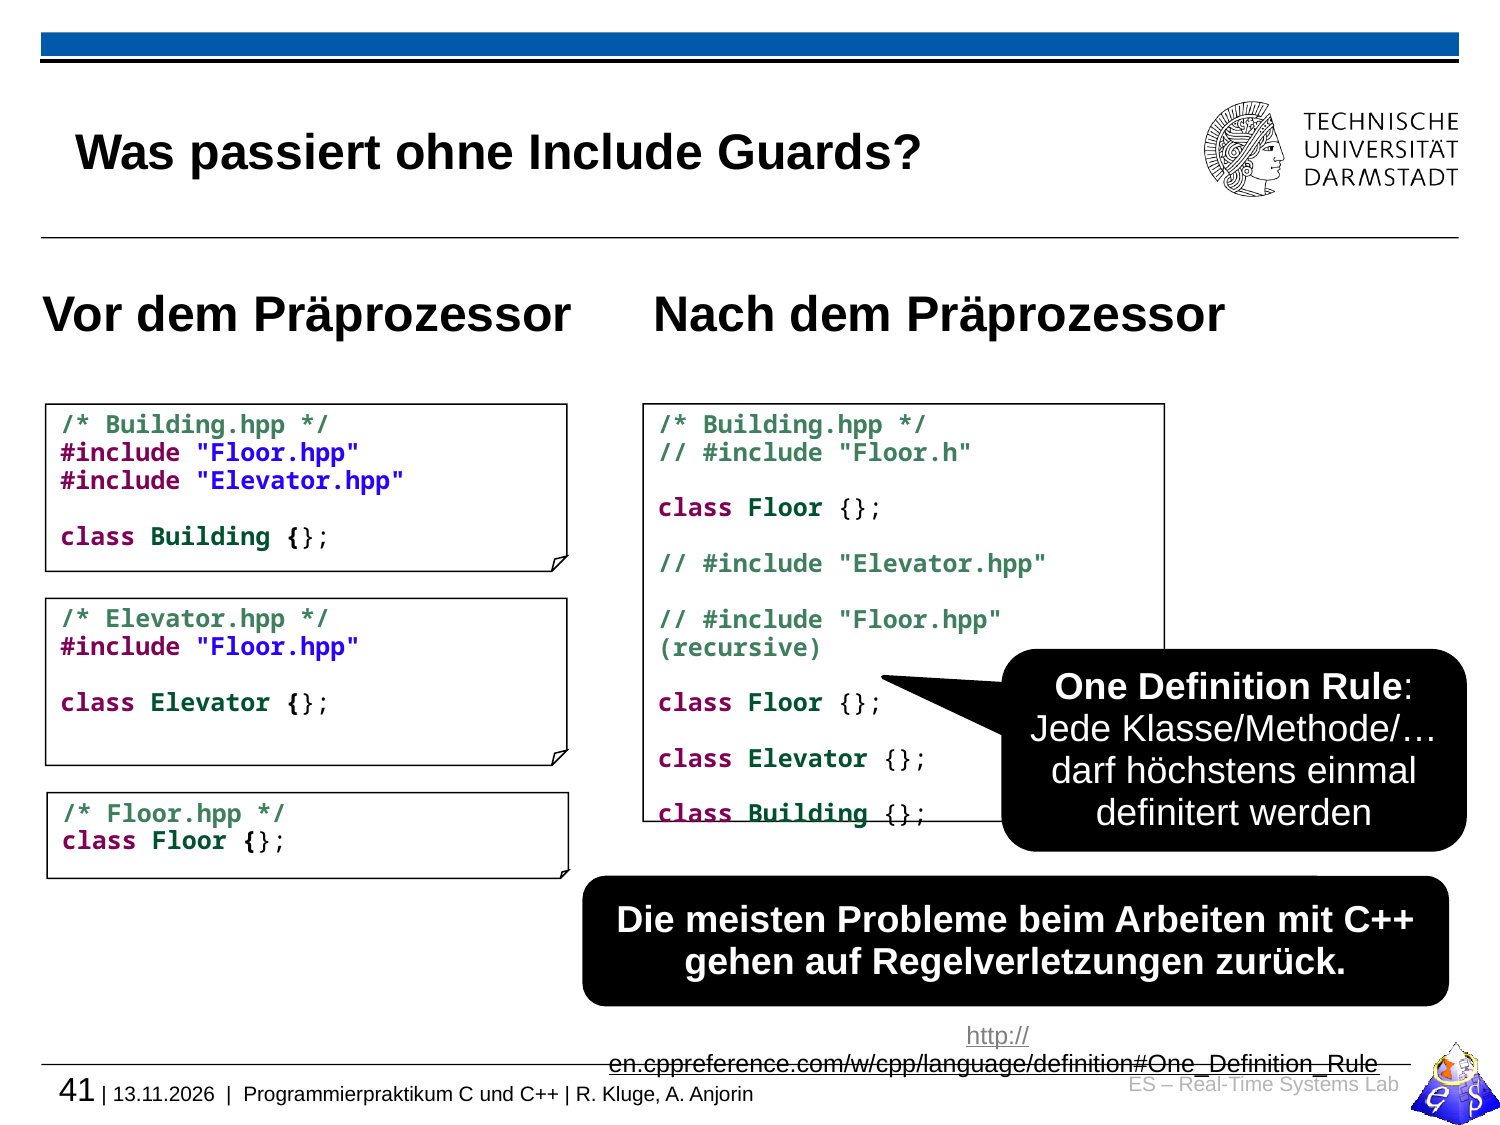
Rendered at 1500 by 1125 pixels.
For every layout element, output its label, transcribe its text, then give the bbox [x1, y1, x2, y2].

text_box /* Floor.hpp */ class Floor {}; [47, 792, 569, 879]
text_box /* Building.hpp */ #include "Floor.hpp" #include "Elevator.hpp" class Building {}; [45, 404, 567, 572]
text_box http://en.cppreference.com/w/cpp/language/definition#One_Definition_Rule [566, 1015, 1430, 1086]
picture [1411, 1041, 1500, 1125]
picture [1425, 84, 1483, 214]
list Nach dem Präprozessor [608, 244, 1272, 350]
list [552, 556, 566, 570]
text_box /* Building.hpp */ // #include "Floor.h" class Floor {}; // #include "Elevator.hpp" // #include "Floor.hpp" (recursive) class Floor {}; class Elevator {}; class Building {}; [643, 403, 1165, 822]
title Was passiert ohne Include Guards? [75, 78, 1425, 220]
text_box /* Elevator.hpp */ #include "Floor.hpp" class Elevator {}; [45, 598, 567, 766]
text_box Die meisten Probleme beim Arbeiten mit C++ gehen auf Regelverletzungen zurück. [582, 875, 1450, 1007]
text_box One Definition Rule: Jede Klasse/Methode/… darf höchstens einmal definitert werden [881, 648, 1467, 852]
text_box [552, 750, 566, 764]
list Vor dem Präprozessor [0, 244, 608, 350]
